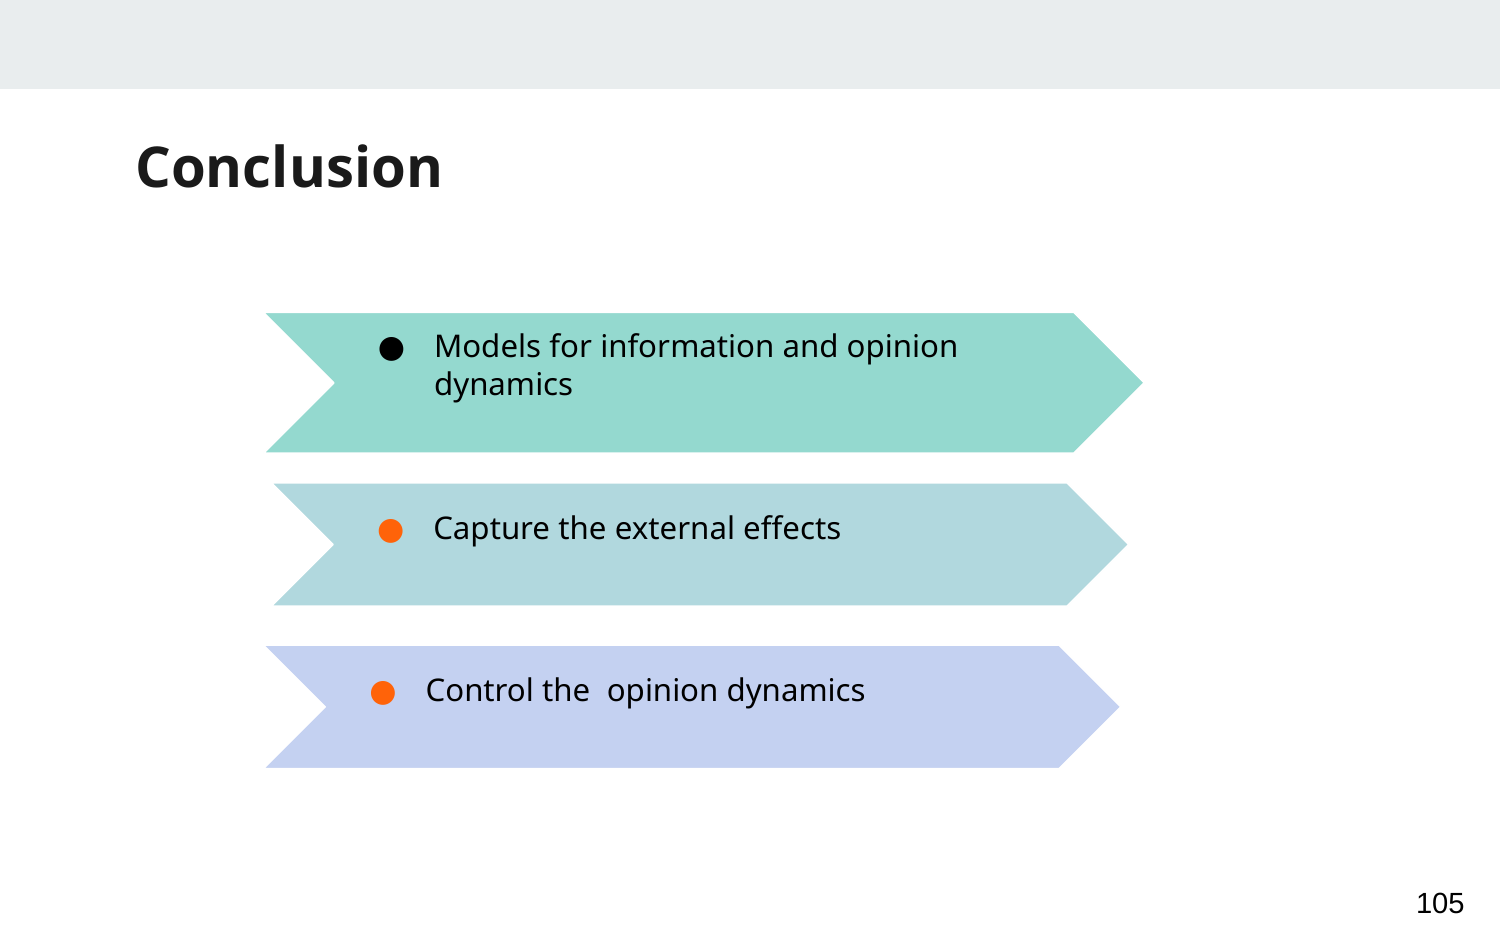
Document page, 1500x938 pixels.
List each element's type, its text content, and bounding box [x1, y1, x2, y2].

text_box Control the opinion dynamics [263, 645, 1121, 769]
text_box Capture the external effects [271, 482, 1129, 607]
title Conclusion [119, 115, 1381, 213]
text_box Models for information and opinion dynamics [263, 312, 1145, 454]
slide_number 105 [1400, 865, 1491, 938]
